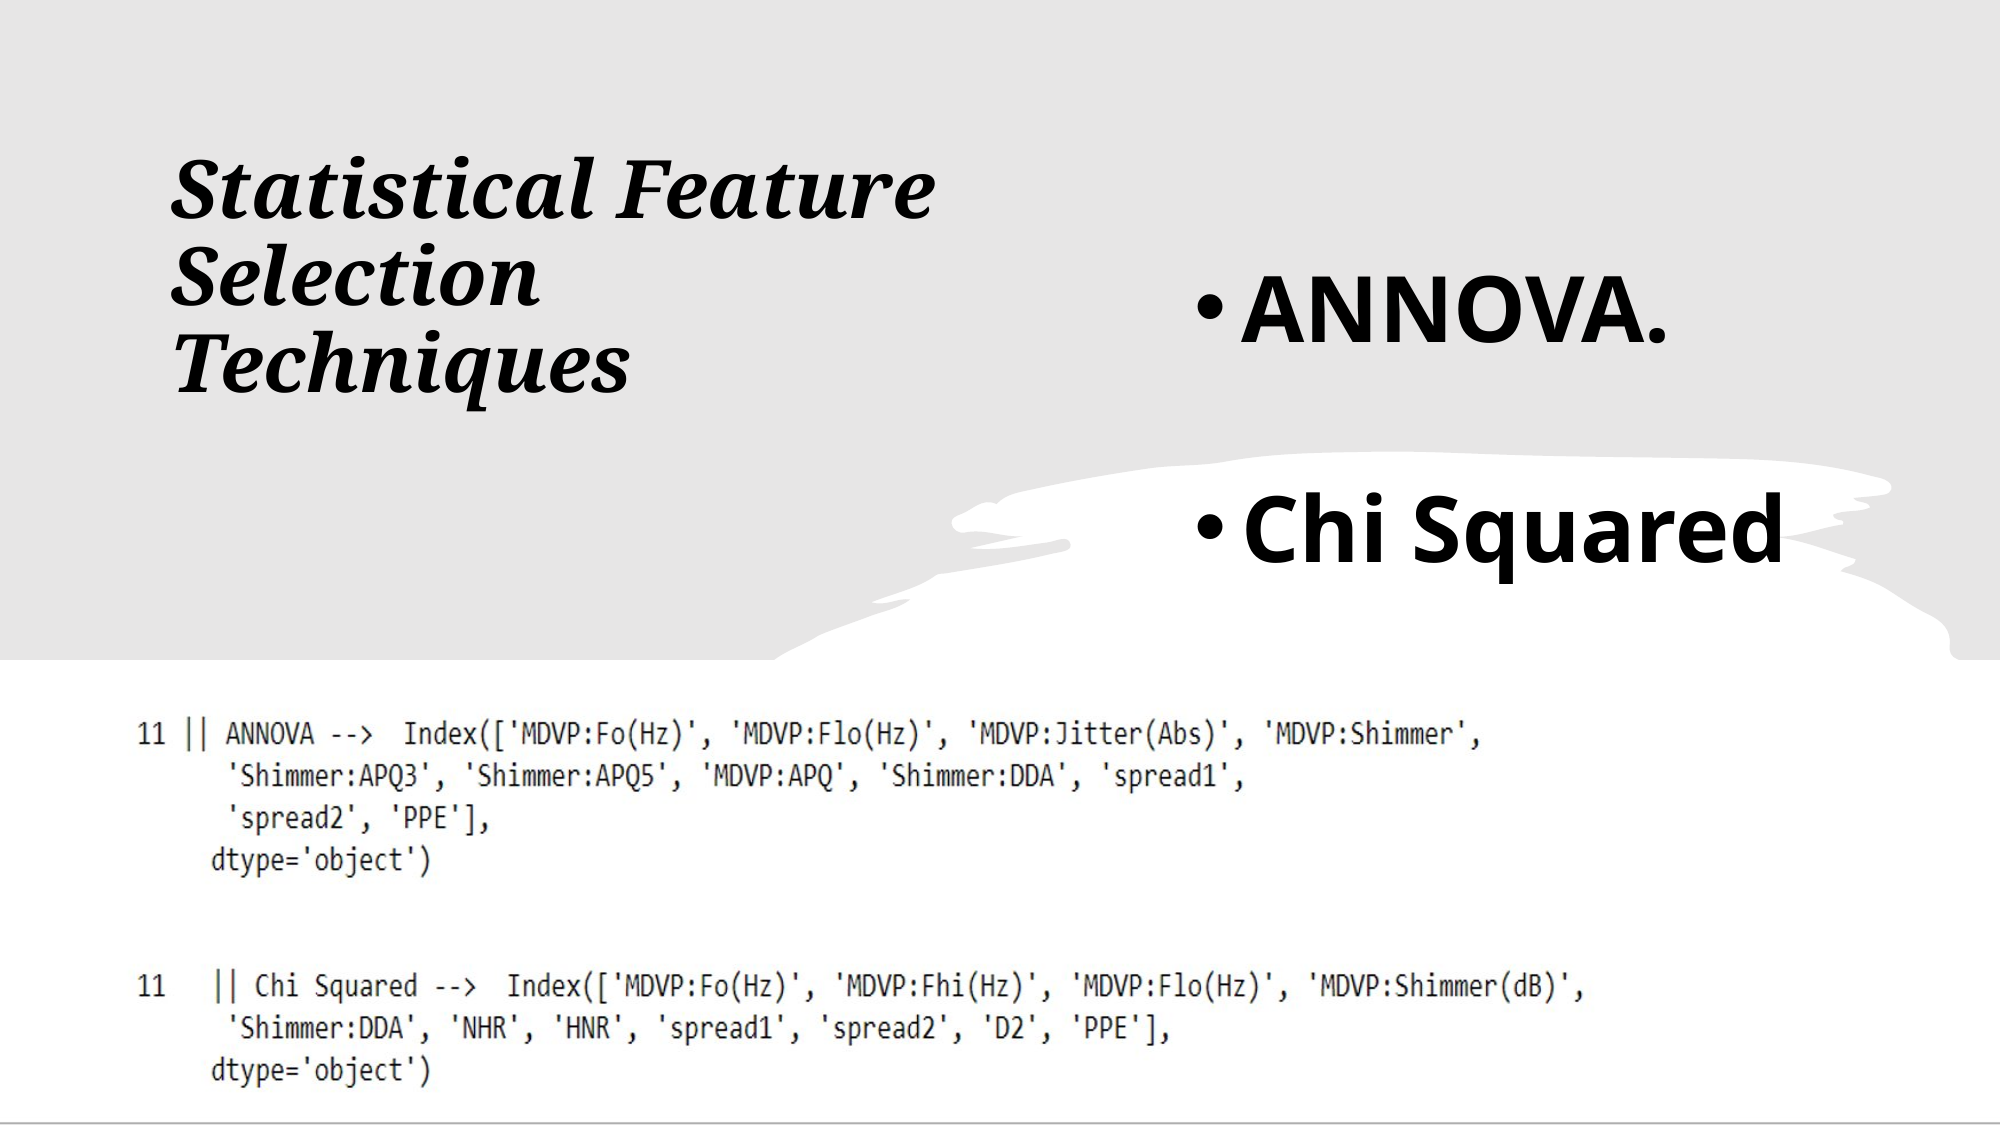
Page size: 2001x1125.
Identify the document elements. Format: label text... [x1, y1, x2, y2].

text_box ANNOVA​. Chi Squared [1179, 243, 1804, 588]
text_box [778, 467, 1954, 660]
text_box [1804, 465, 1890, 532]
picture [0, 660, 2000, 1125]
text_box [0, 0, 2000, 660]
text_box Statistical Feature Selection Techniques [155, 138, 1018, 418]
